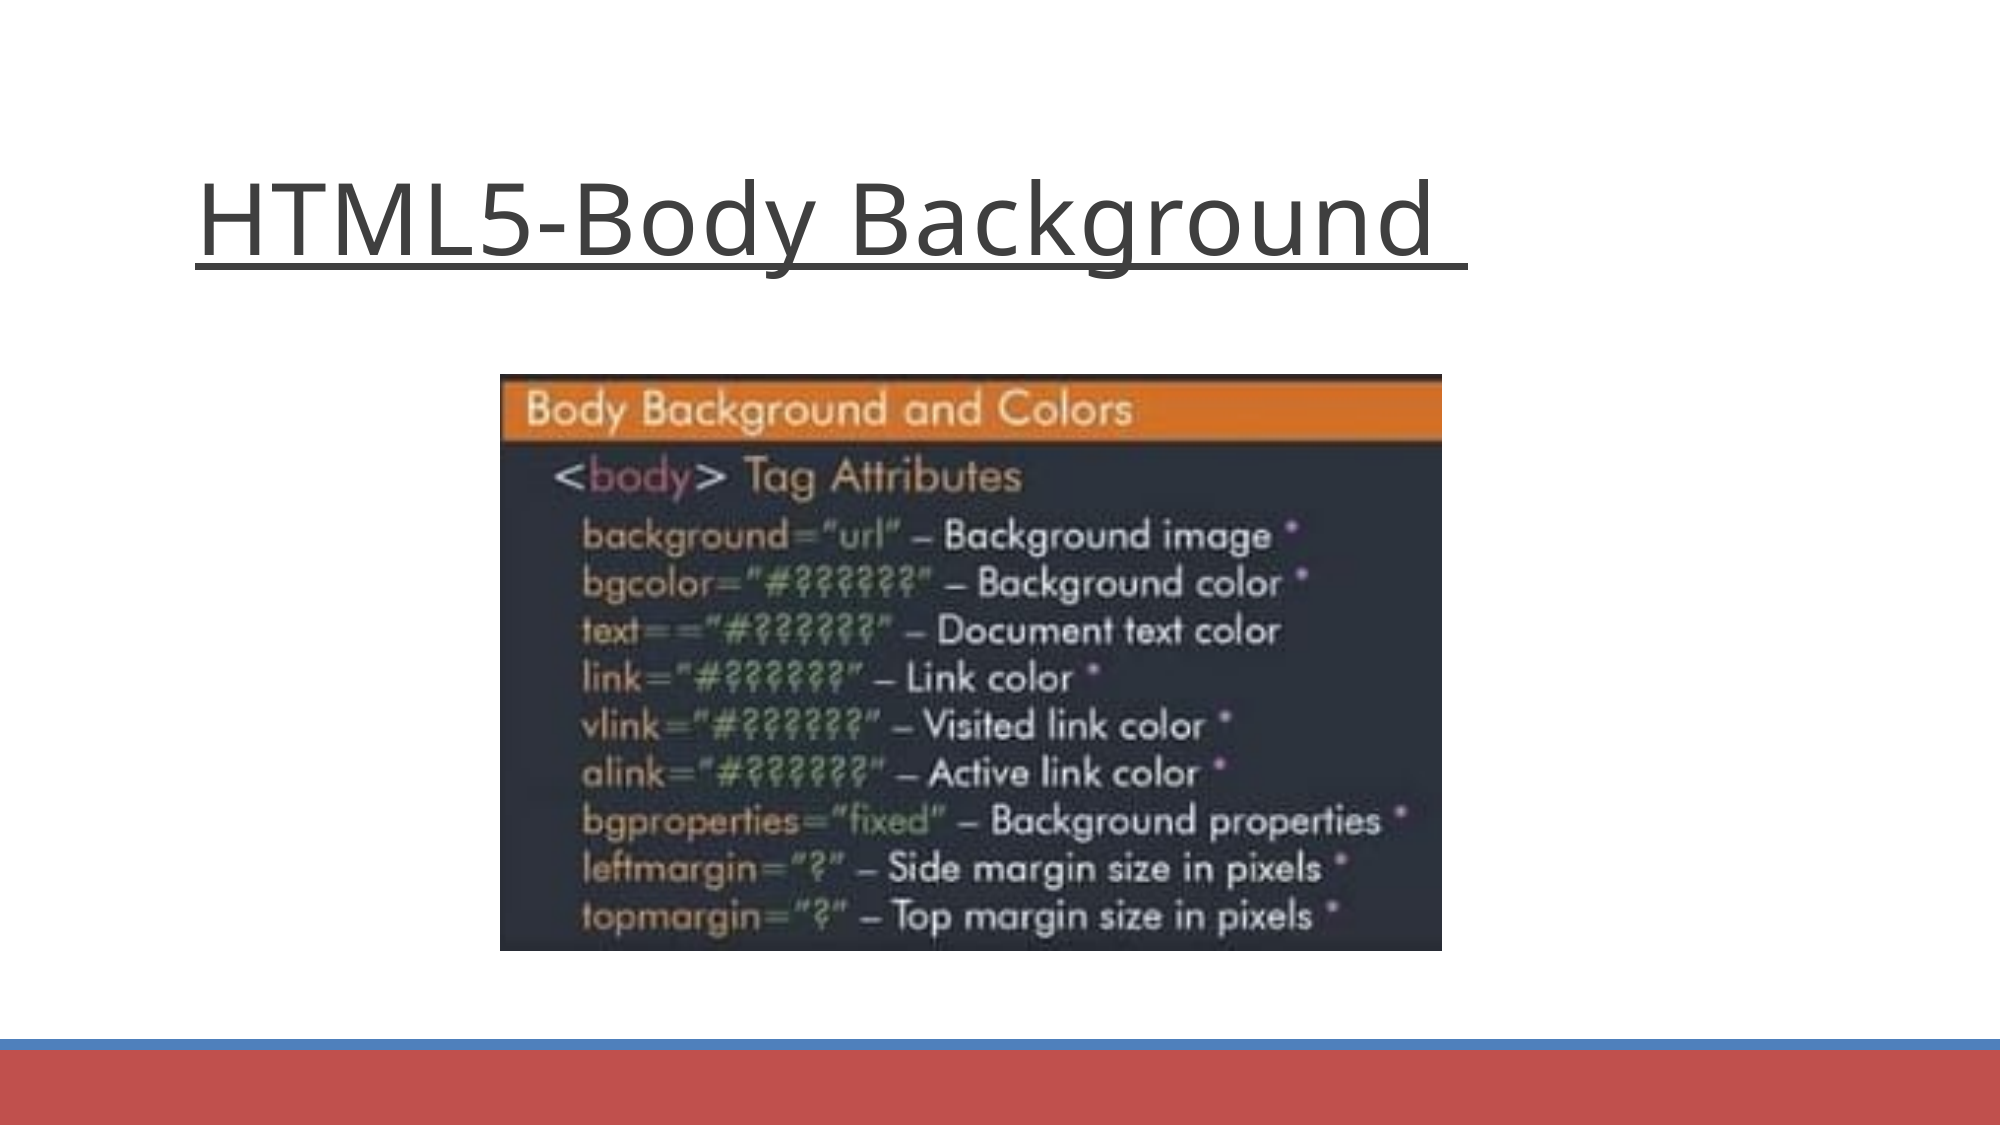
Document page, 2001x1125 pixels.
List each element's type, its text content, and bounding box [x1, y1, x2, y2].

picture [499, 374, 1442, 951]
title HTML5-Body Background [166, 153, 1834, 396]
